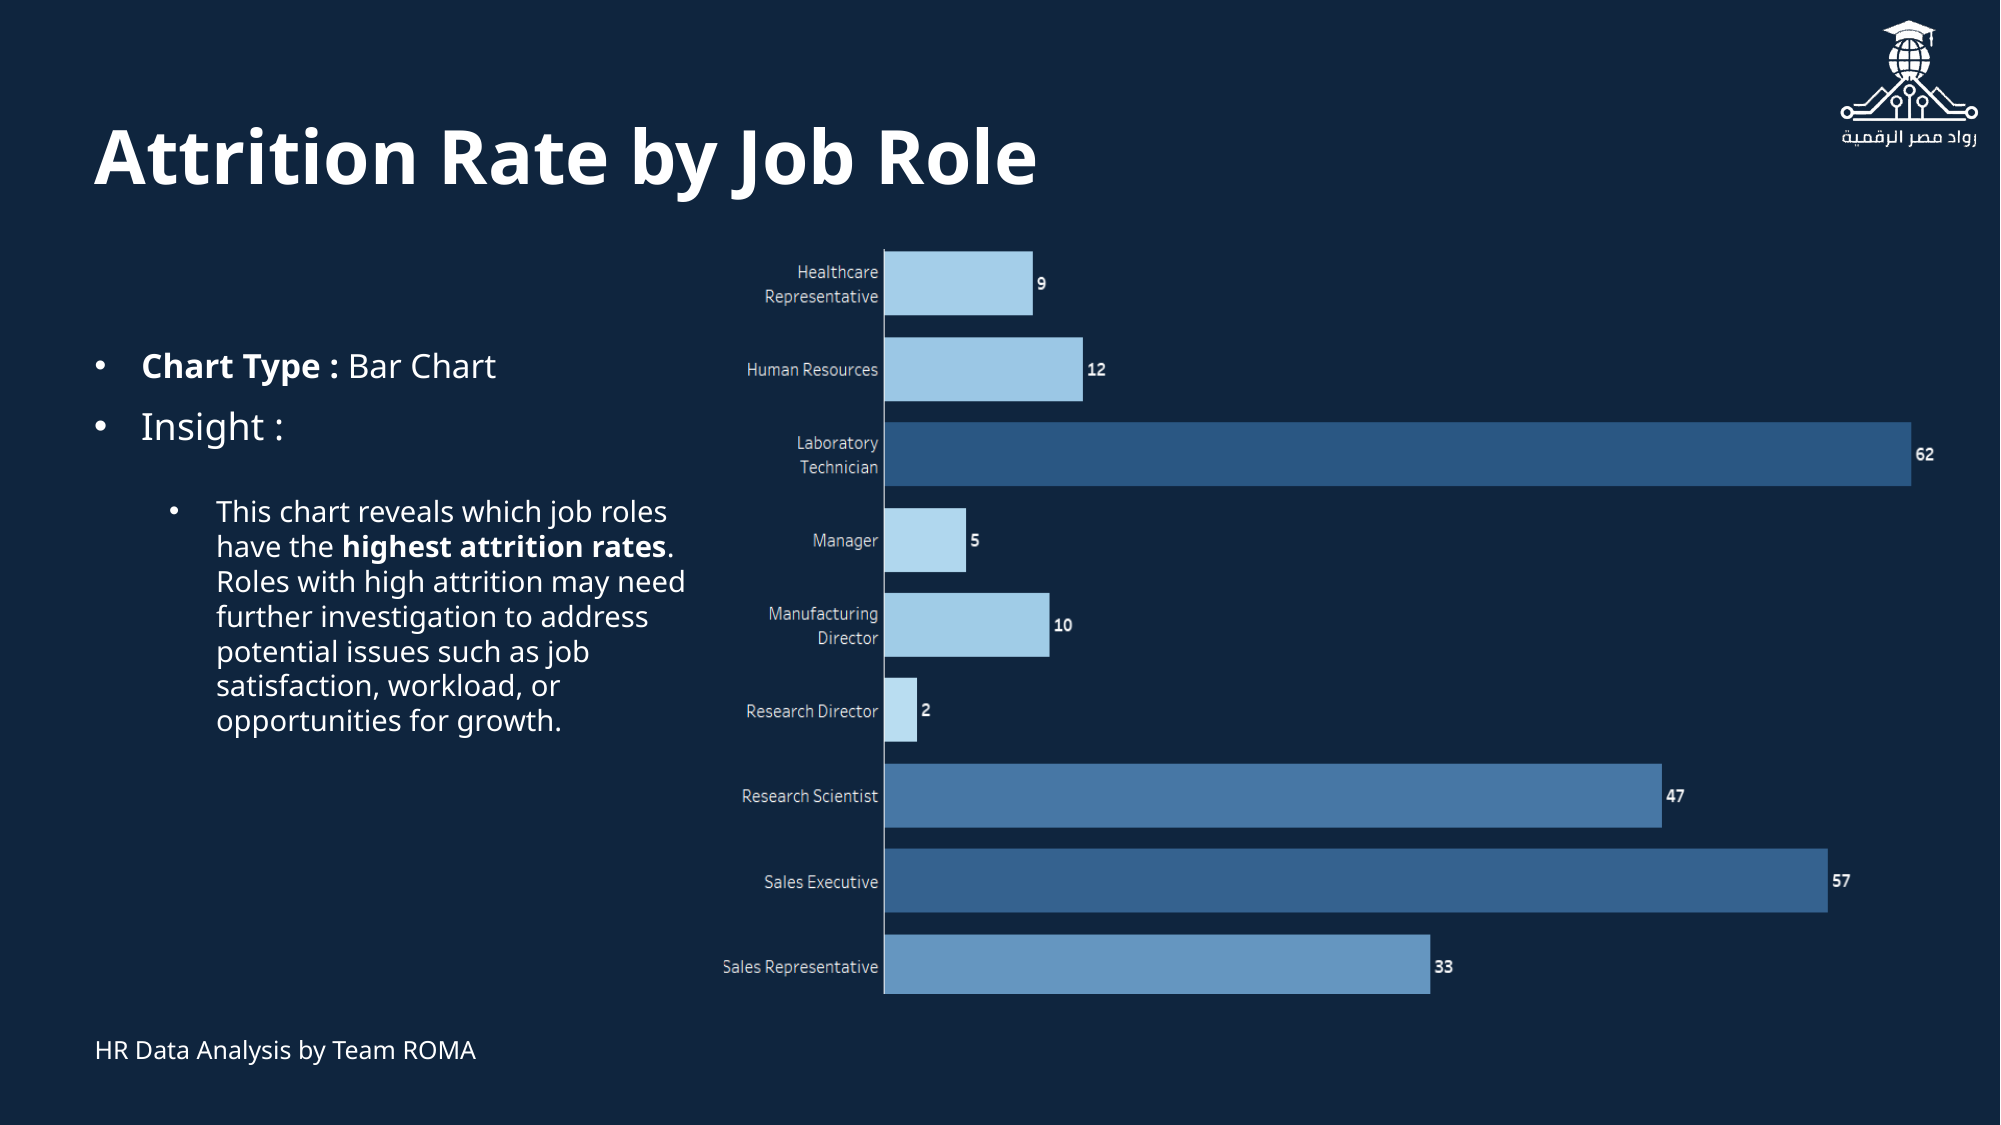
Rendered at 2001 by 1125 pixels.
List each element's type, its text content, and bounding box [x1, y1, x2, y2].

footer HR Data Analysis by Team ROMA [79, 1020, 755, 1080]
text_box Insight : This chart reveals which job roles have the highest attrition rates. Roles with high attrition may need further investigation to address potential issues such as job satisfaction, workload, or opportunities for growth. [79, 395, 723, 746]
picture [1815, 0, 2000, 184]
list Chart Type : Bar Chart [79, 337, 723, 395]
picture [723, 249, 2000, 994]
title Attrition Rate by Job Role [79, 51, 1318, 269]
